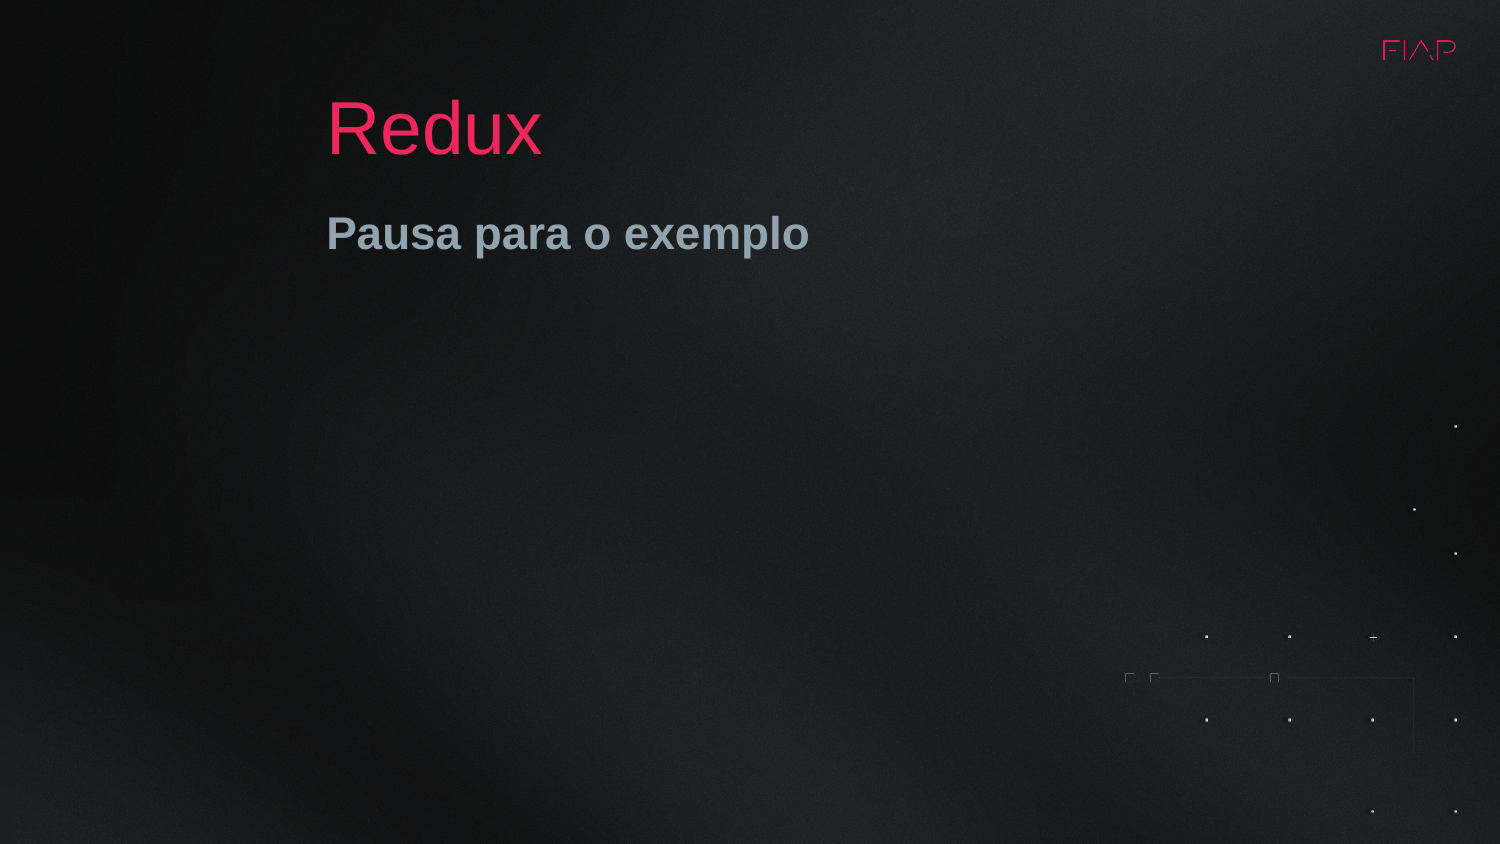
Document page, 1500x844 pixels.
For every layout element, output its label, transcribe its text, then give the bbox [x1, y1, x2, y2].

text_box Pausa para o exemplo [311, 196, 1292, 317]
picture [0, 0, 1500, 844]
text_box Redux [311, 72, 1126, 177]
